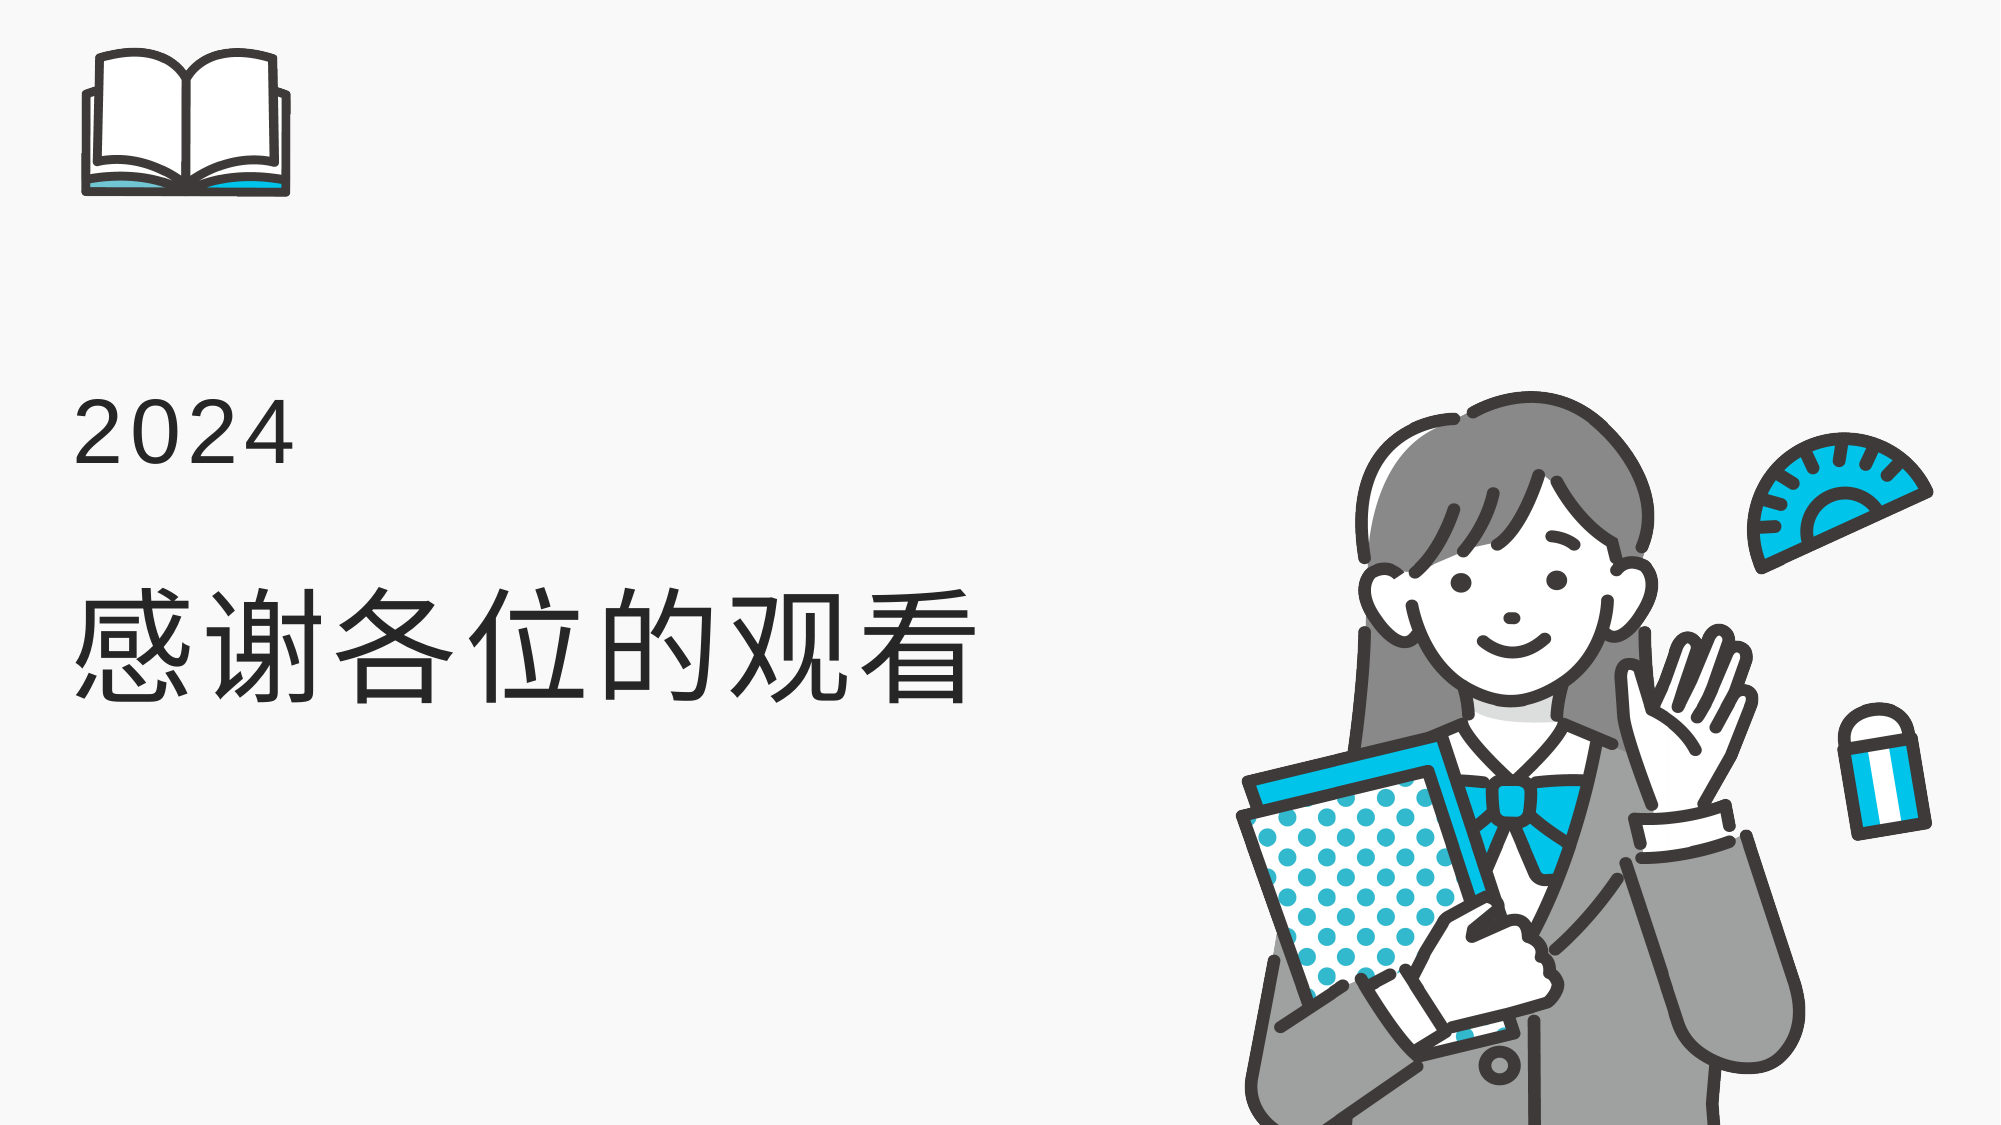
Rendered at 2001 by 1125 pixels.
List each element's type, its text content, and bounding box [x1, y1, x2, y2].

picture [0, 0, 2001, 1125]
title 感谢各位的观看 [53, 562, 1153, 745]
list 2024 [56, 306, 661, 483]
